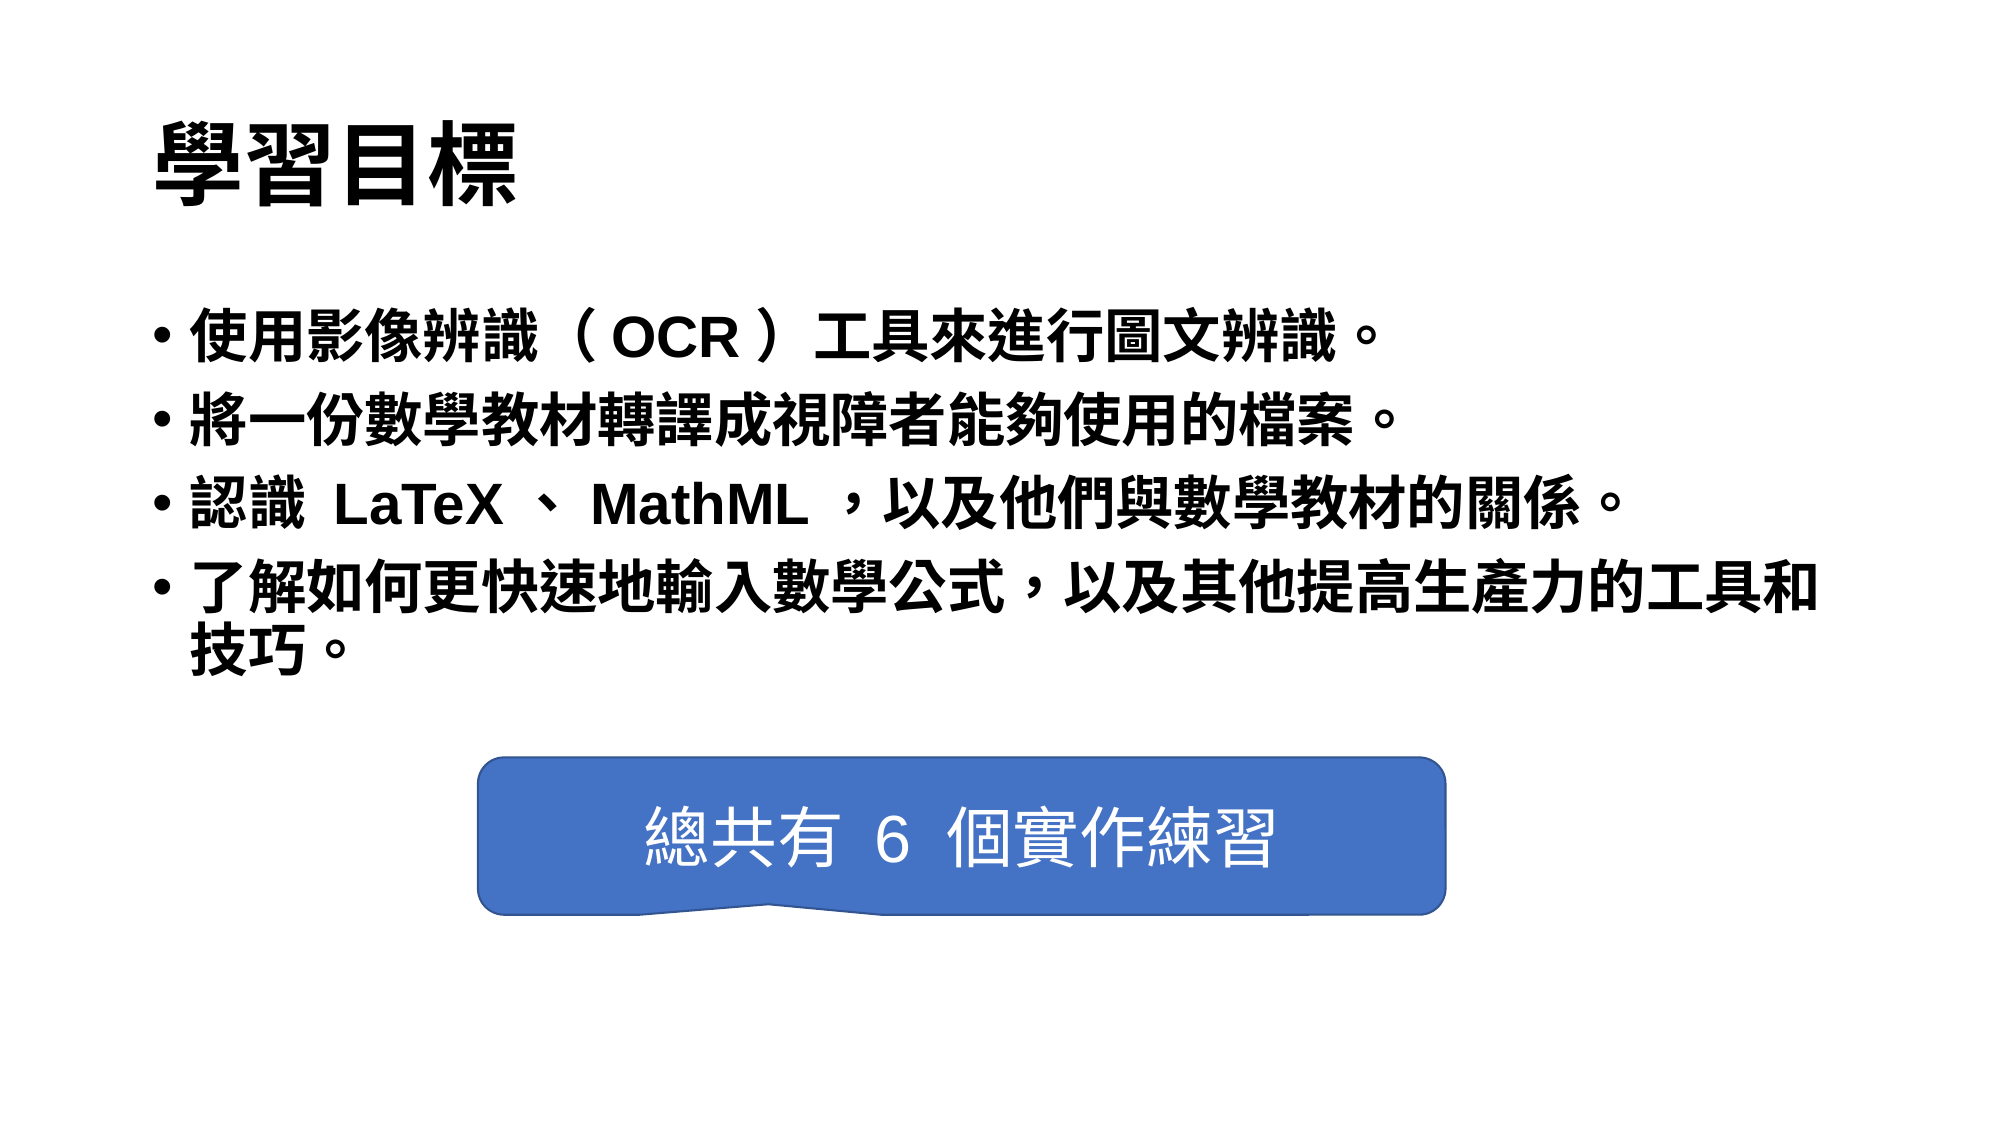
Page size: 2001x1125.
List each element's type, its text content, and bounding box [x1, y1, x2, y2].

text_box 總共有 6 個實作練習 [476, 756, 1447, 916]
list 使用影像辨識（OCR）工具來進行圖文辨識。 將一份數學教材轉譯成視障者能夠使用的檔案。 認識 LaTeX、MathML，以及他們與數學教材的關係。 了解如何更快速地輸入數學公式，以及其他提高生產力的工具和技巧。 [137, 299, 1863, 1014]
title 學習目標 [137, 59, 1863, 278]
